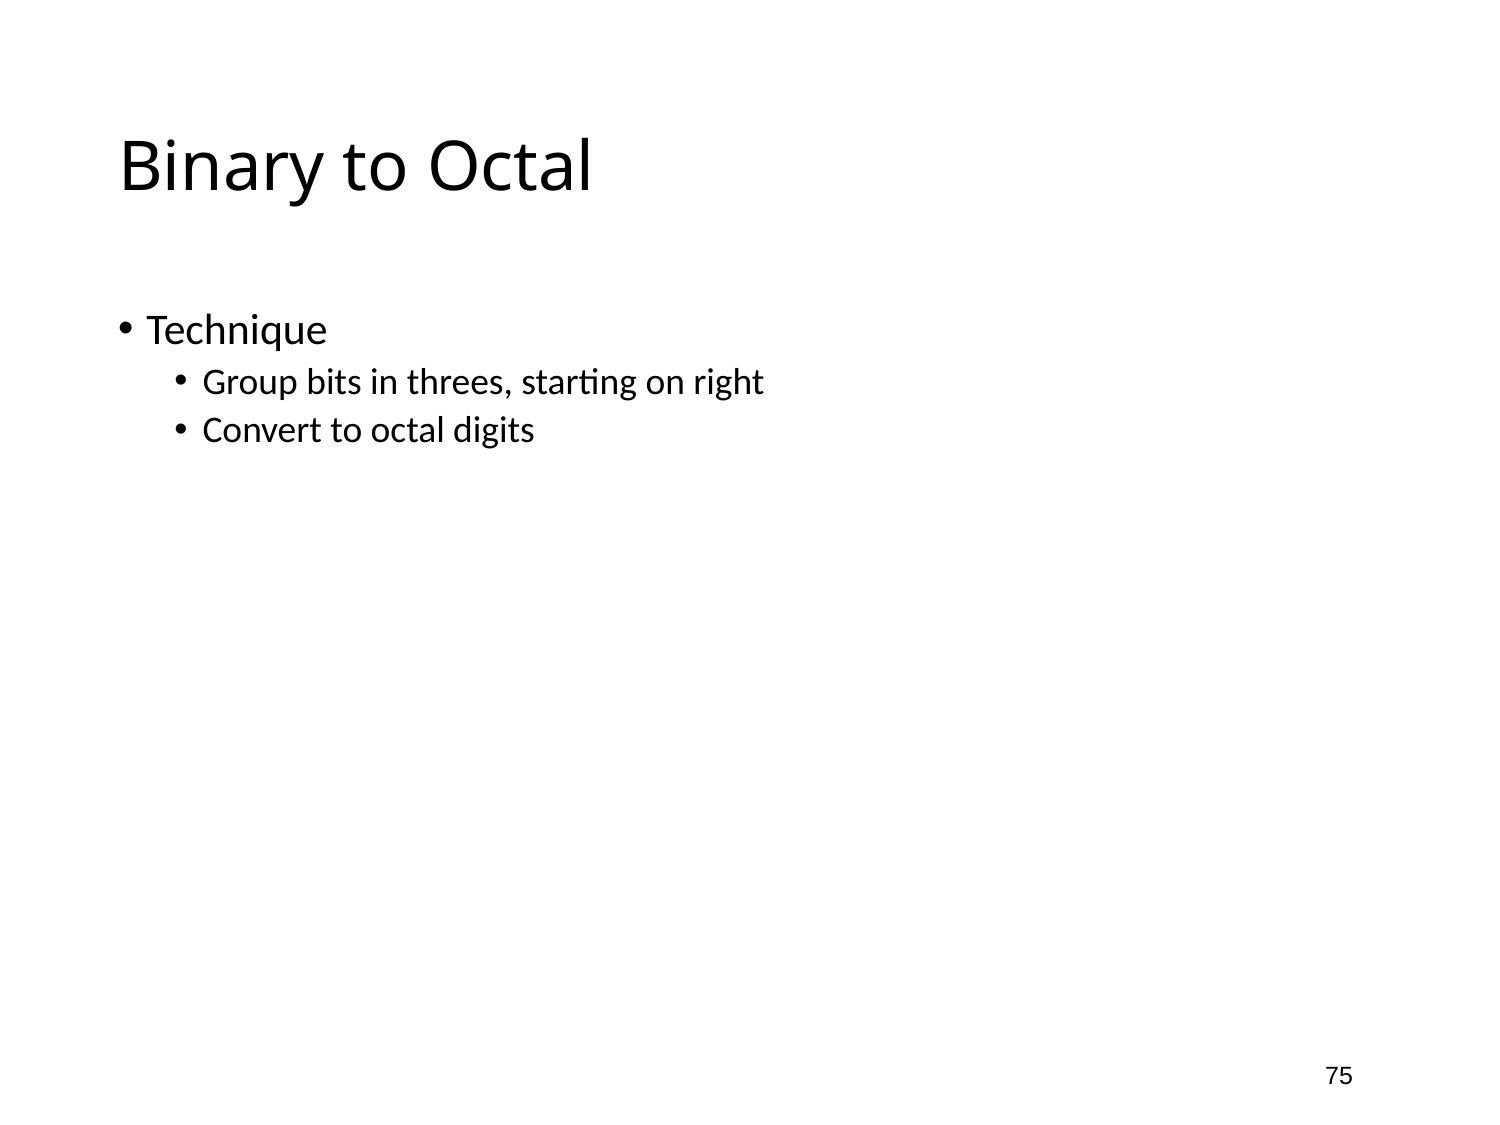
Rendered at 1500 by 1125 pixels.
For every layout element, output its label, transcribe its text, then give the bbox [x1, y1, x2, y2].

title Binary to Octal [103, 59, 1397, 278]
list Technique Group bits in threes, starting on right Convert to octal digits [103, 299, 1397, 1014]
